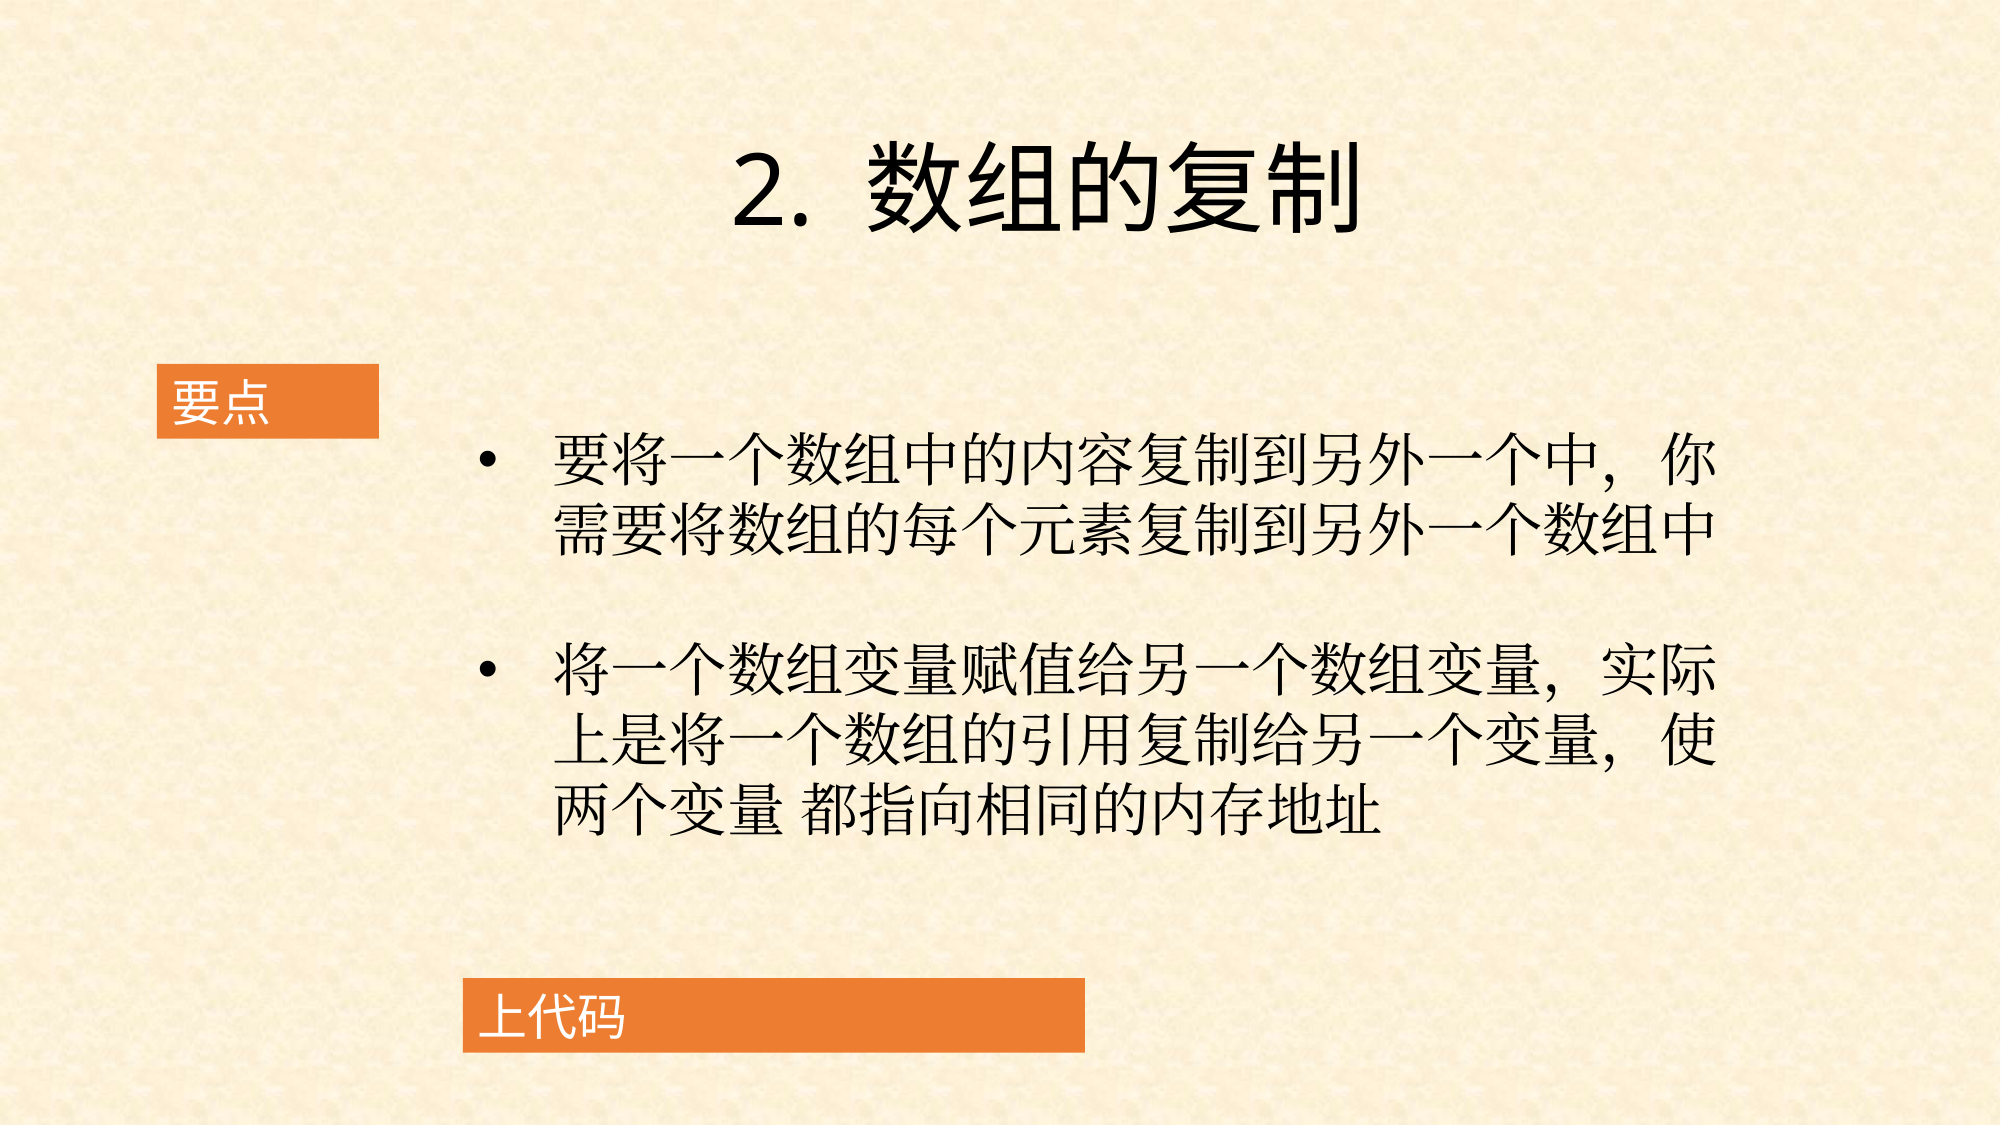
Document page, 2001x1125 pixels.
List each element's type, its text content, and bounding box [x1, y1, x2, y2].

text_box 上代码 [462, 978, 1085, 1053]
text_box 2. 数组的复制 [413, 118, 1683, 253]
text_box 要点 [156, 363, 379, 439]
picture [0, 0, 2001, 1125]
text_box 要将一个数组中的内容复制到另外一个中，你需要将数组的每个元素复制到另外一个数组中 将一个数组变量赋值给另一个数组变量，实际上是将一个数组的引用复制给另一个变量，使两个变量 都指向相同的内存地址 [462, 364, 1769, 972]
